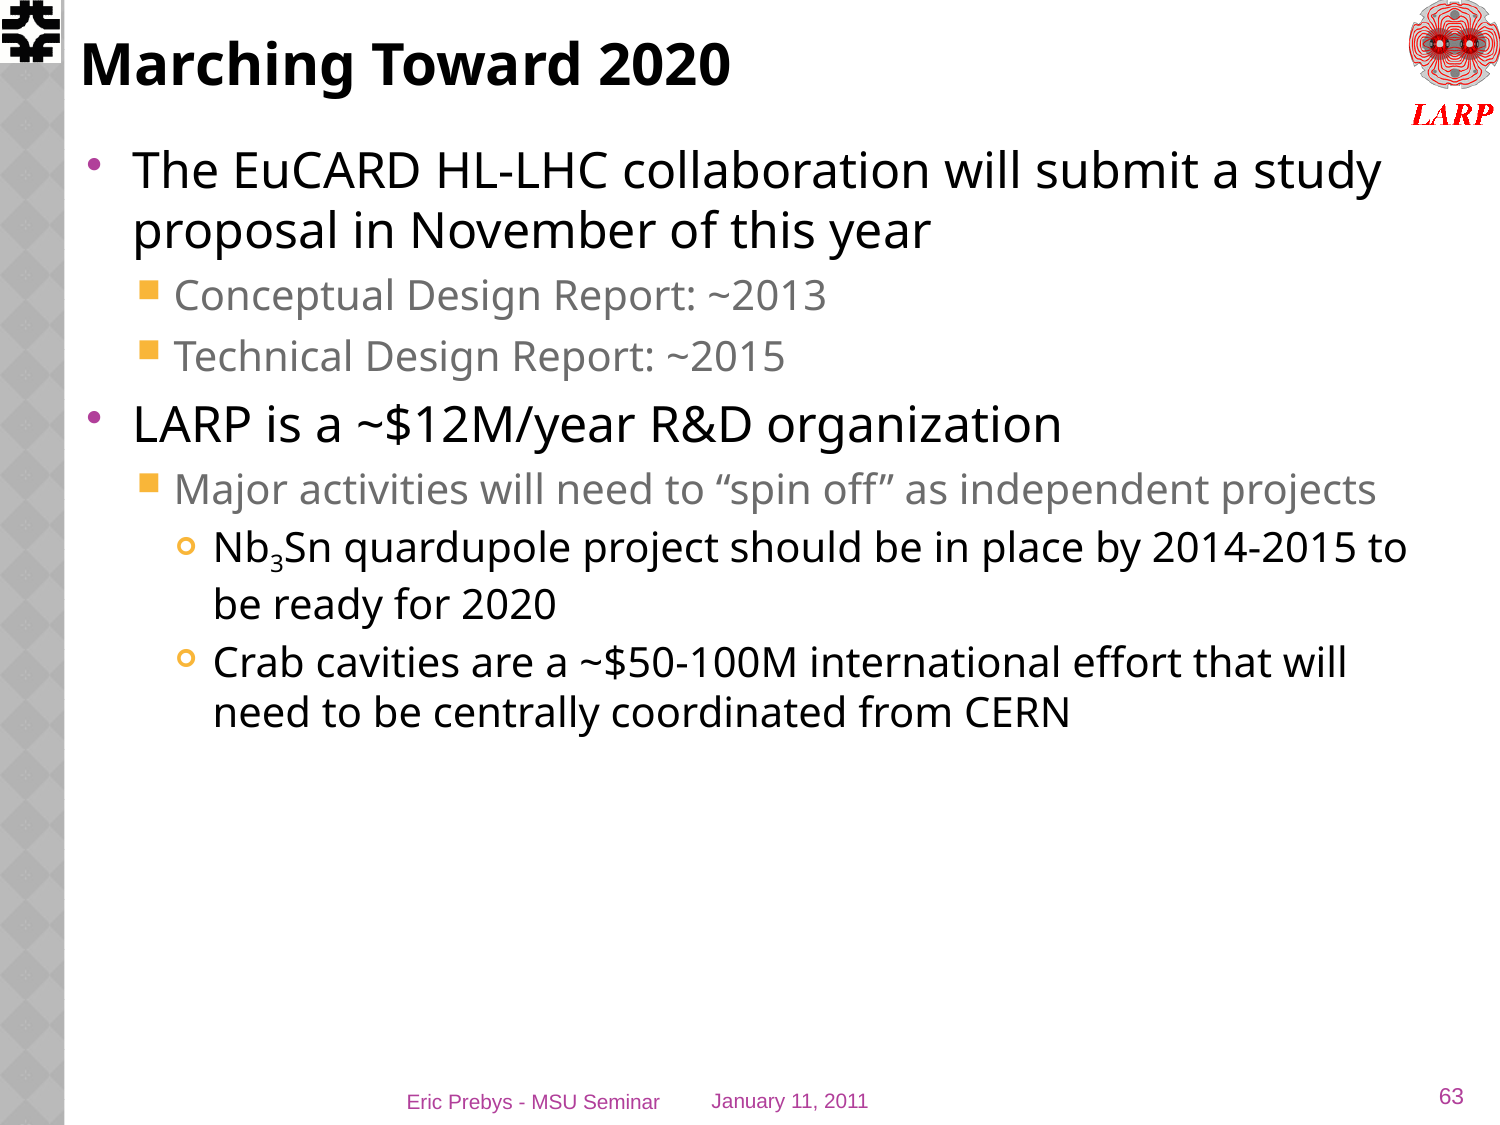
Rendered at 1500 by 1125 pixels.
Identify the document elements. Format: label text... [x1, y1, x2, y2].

list The EuCARD HL-LHC collaboration will submit a study proposal in November of this year Conceptual Design Report: ~2013 Technical Design Report: ~2015 LARP is a ~$12M/year R&D organization Major activities will need to “spin off” as independent projects Nb3Sn quardupole project should be in place by 2014-2015 to be ready for 2020 Crab cavities are a ~$50-100M international effort that will need to be centrally coordinated from CERN [72, 131, 1444, 1063]
picture [0, 0, 61, 63]
slide_number 63 [1367, 1071, 1465, 1110]
table_cell Gauss [0, 0, 65, 1125]
footer Eric Prebys - MSU Seminar [75, 1075, 675, 1114]
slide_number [696, 1075, 1025, 1114]
picture [1406, 0, 1500, 125]
title Marching Toward 2020 [72, 24, 1428, 98]
